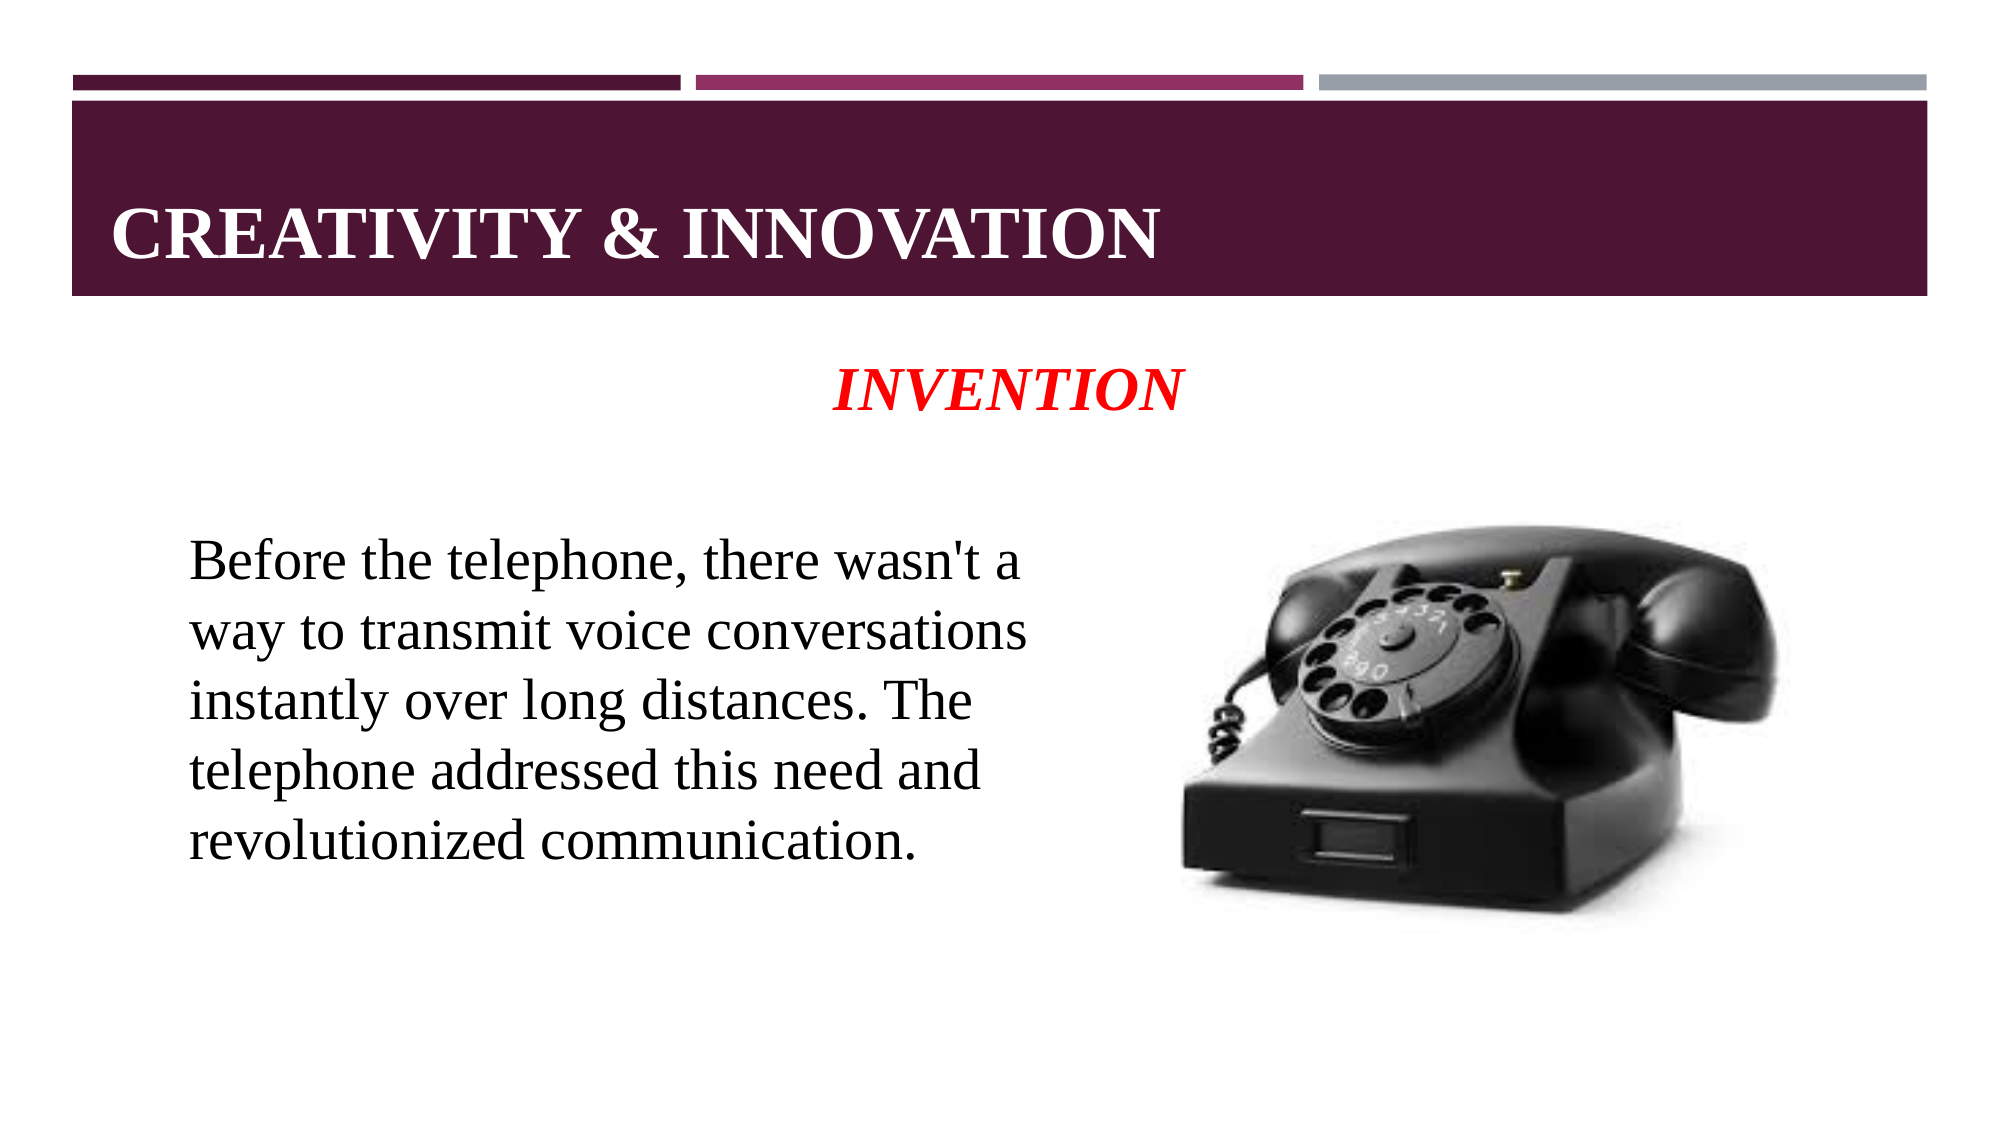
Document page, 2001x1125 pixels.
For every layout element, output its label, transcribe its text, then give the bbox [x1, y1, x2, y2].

picture [1117, 477, 1865, 976]
text_box INVENTION [180, 332, 1839, 427]
title CREATIVITY & INNOVATION [95, 115, 1905, 282]
text_box Before the telephone, there wasn't a way to transmit voice conversations instantly over long distances. The telephone addressed this need and revolutionized communication. [174, 513, 1112, 879]
